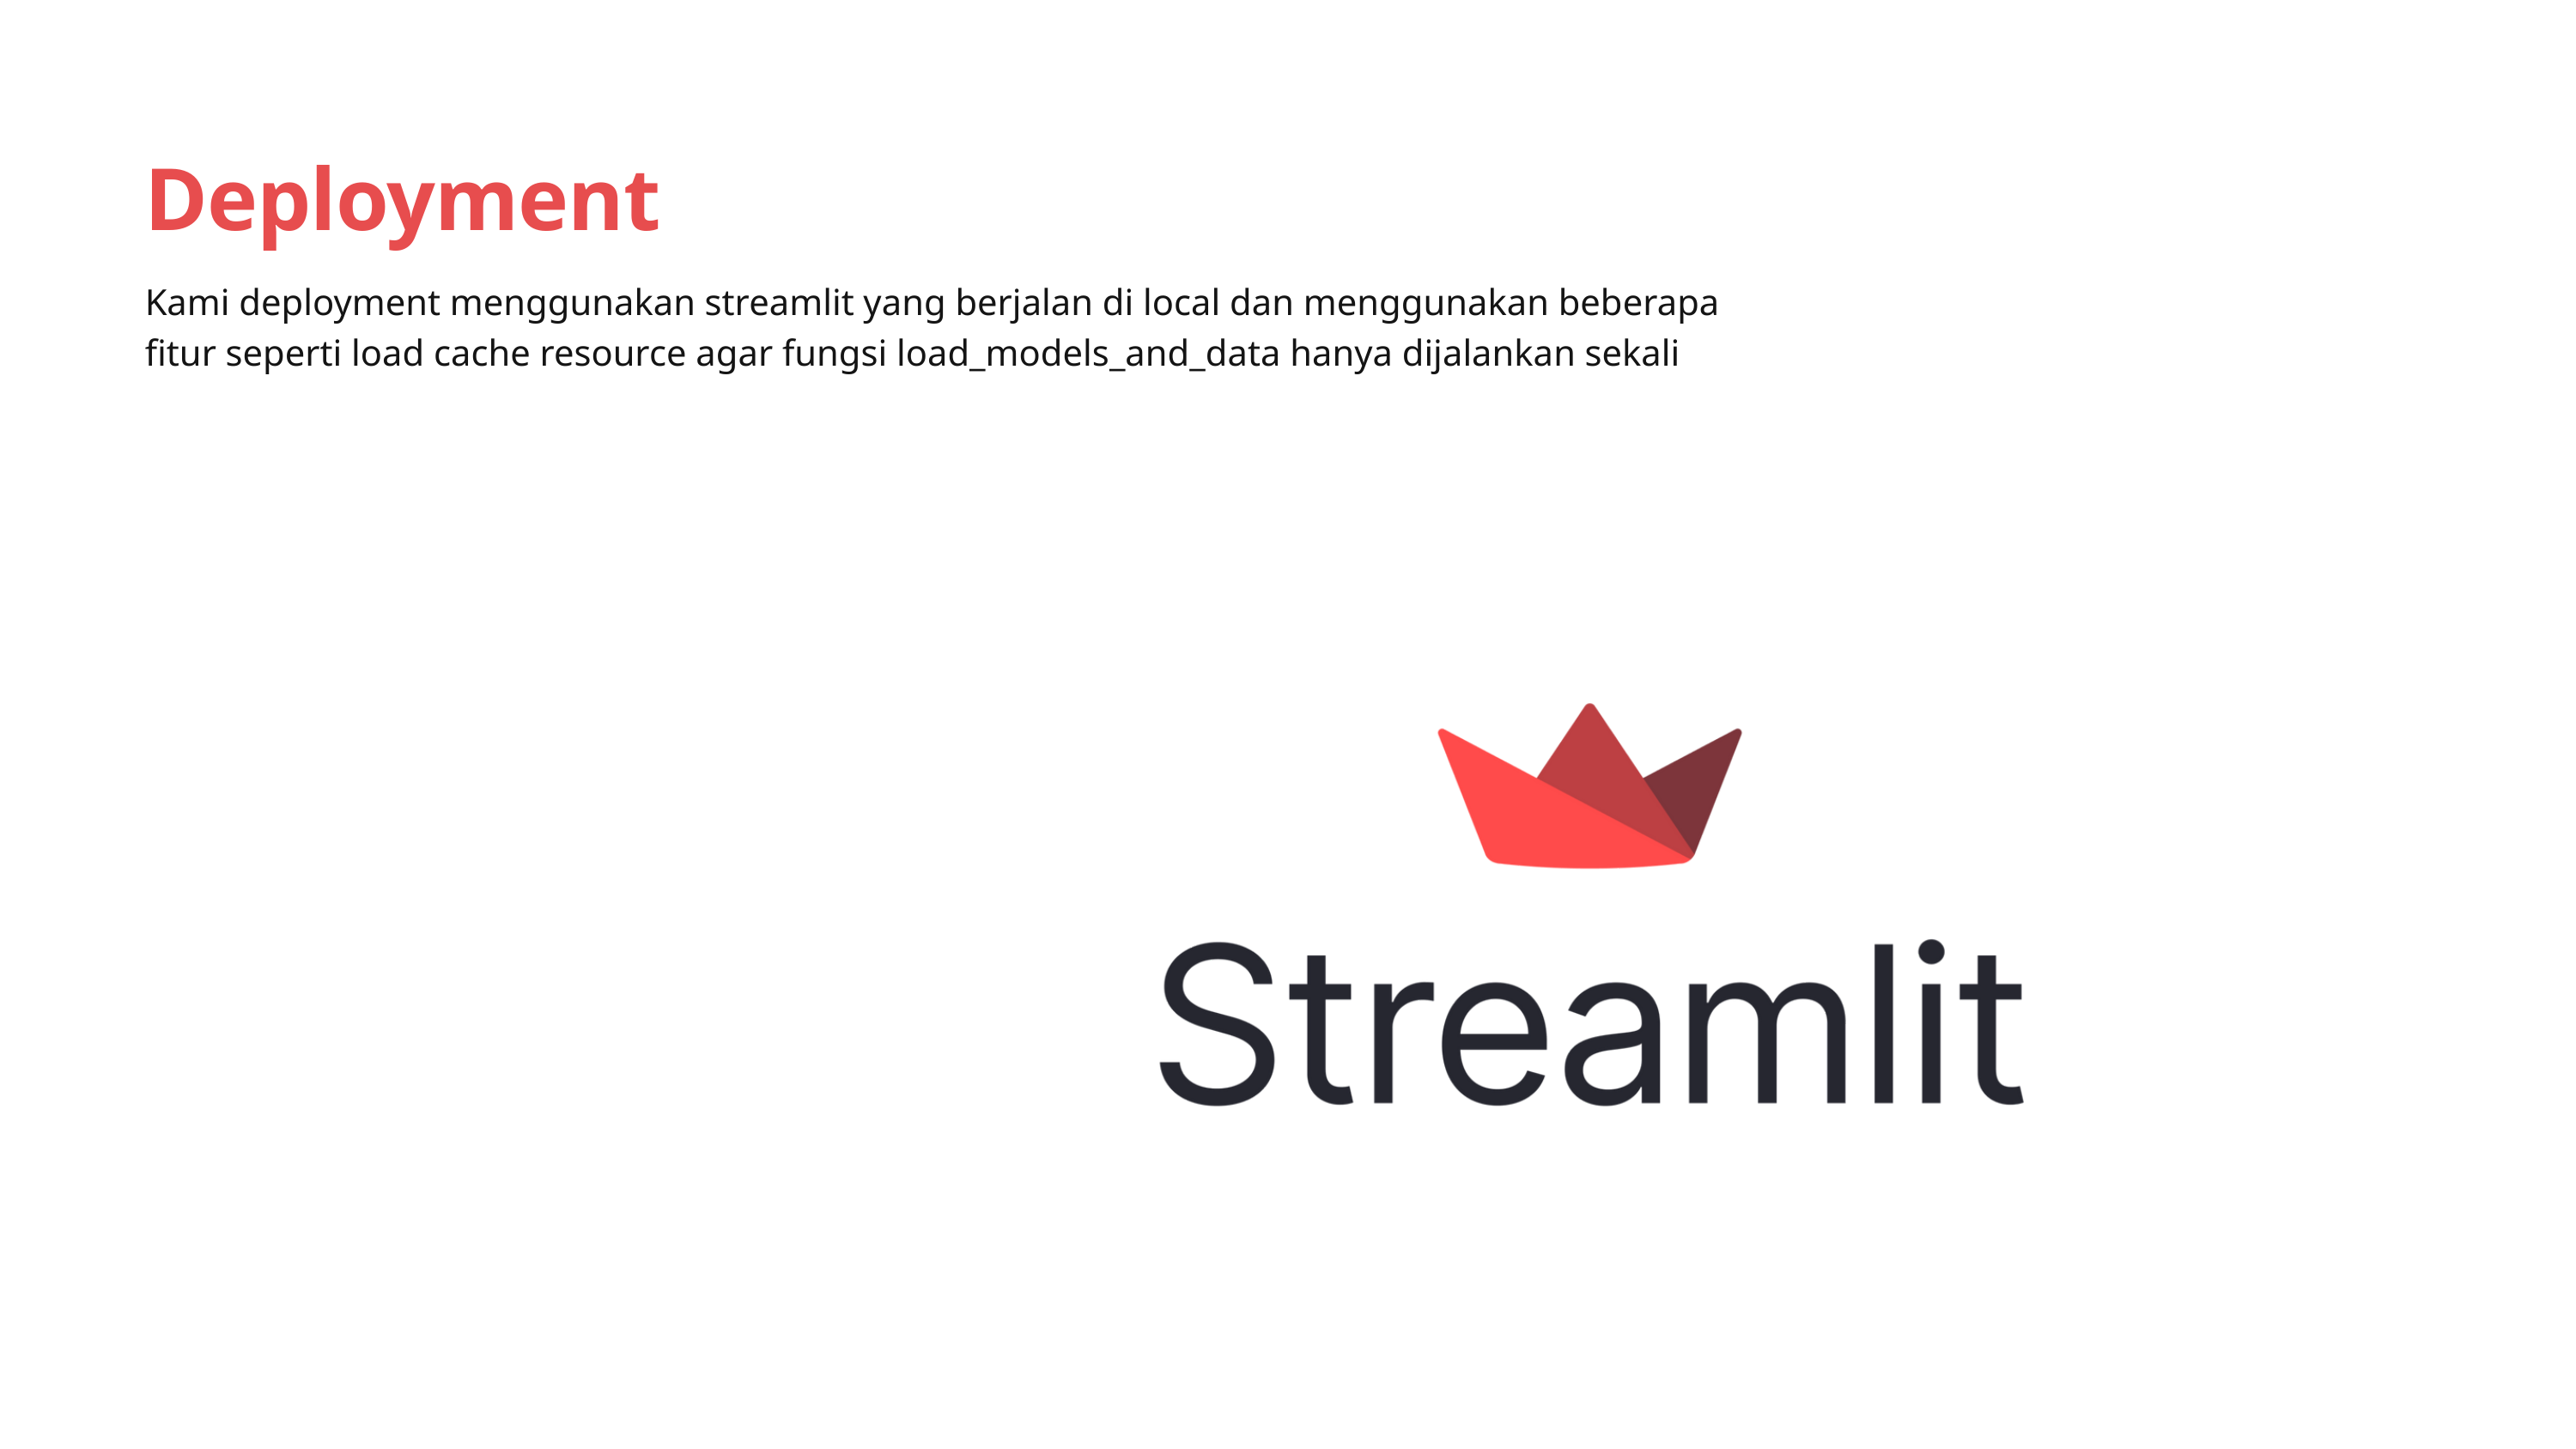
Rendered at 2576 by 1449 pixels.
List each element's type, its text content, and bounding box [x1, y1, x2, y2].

text_box [1037, 582, 2142, 1228]
text_box Deployment [144, 153, 1475, 248]
text_box Kami deployment menggunakan streamlit yang berjalan di local dan menggunakan beberapa fitur seperti load cache resource agar fungsi load_models_and_data hanya dijalankan sekali [144, 272, 1738, 373]
